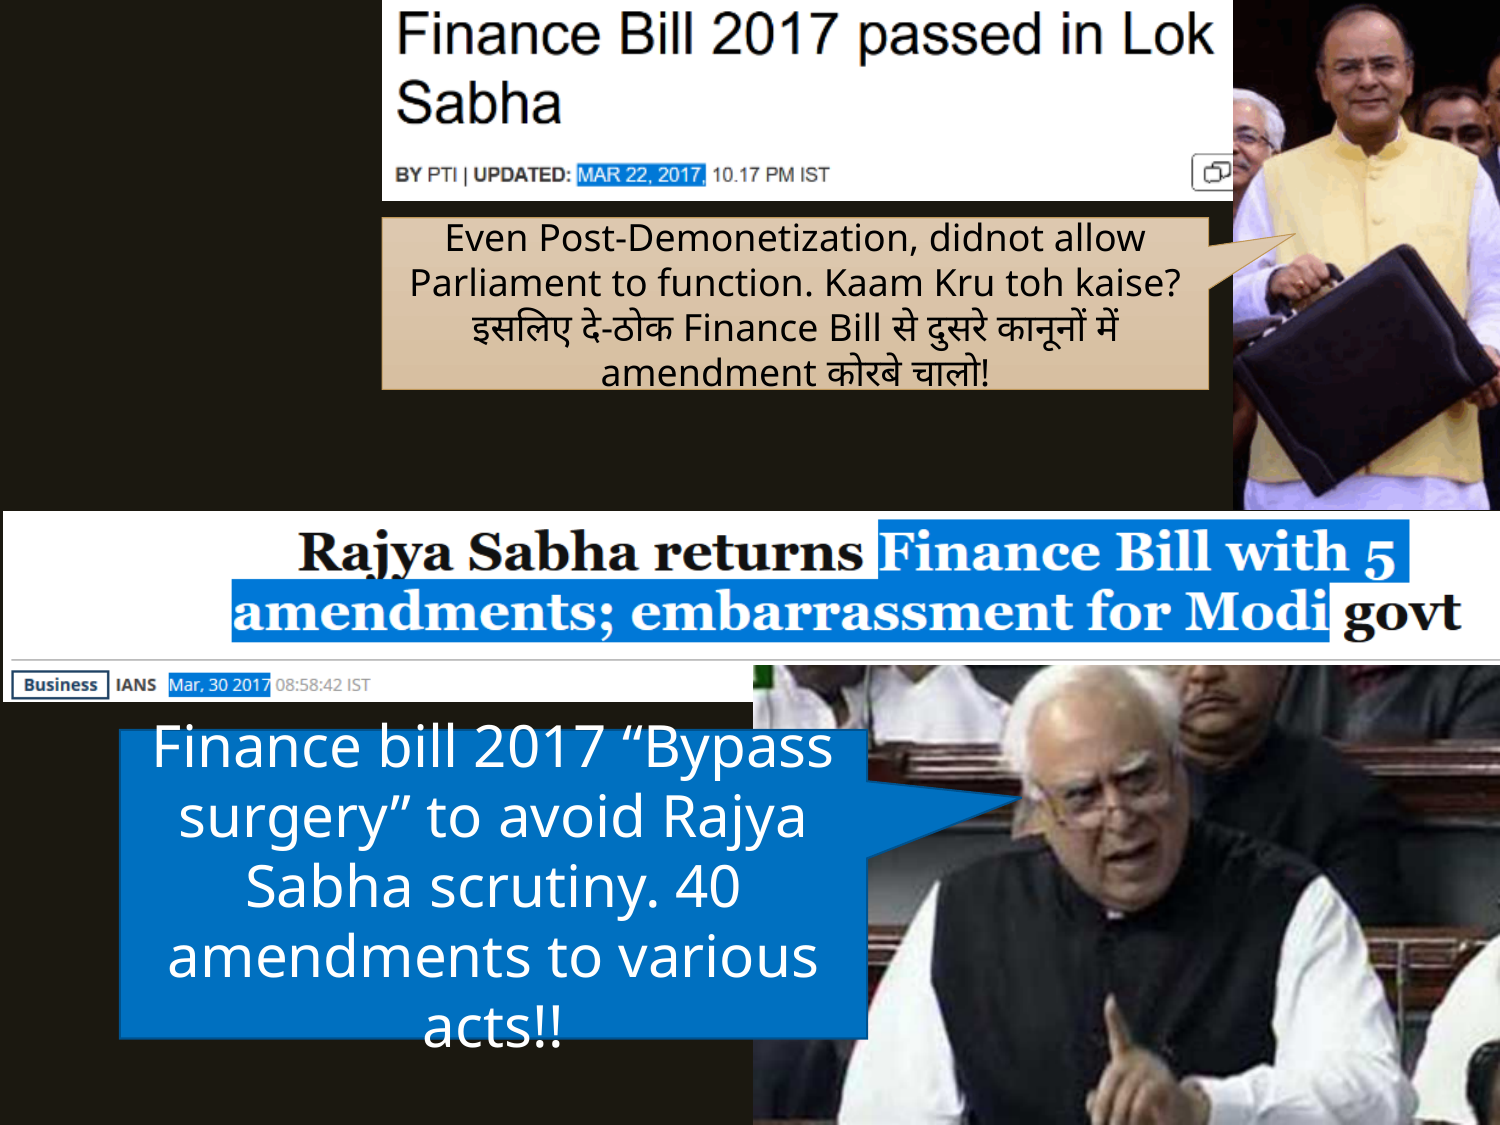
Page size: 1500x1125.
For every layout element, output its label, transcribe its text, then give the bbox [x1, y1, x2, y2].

text_box Finance bill 2017 “Bypass surgery” to avoid Rajya Sabha scrutiny. 40 amendments to various acts!! [118, 728, 753, 1040]
text_box Even Post-Demonetization, didnot allow Parliament to function. Kaam Kru toh kaise? इसलिए दे-ठोक Finance Bill से दुसरे कानूनों में amendment कोरबे चालो! [381, 217, 1233, 390]
picture [3, 511, 1500, 1125]
picture [382, 0, 1500, 510]
